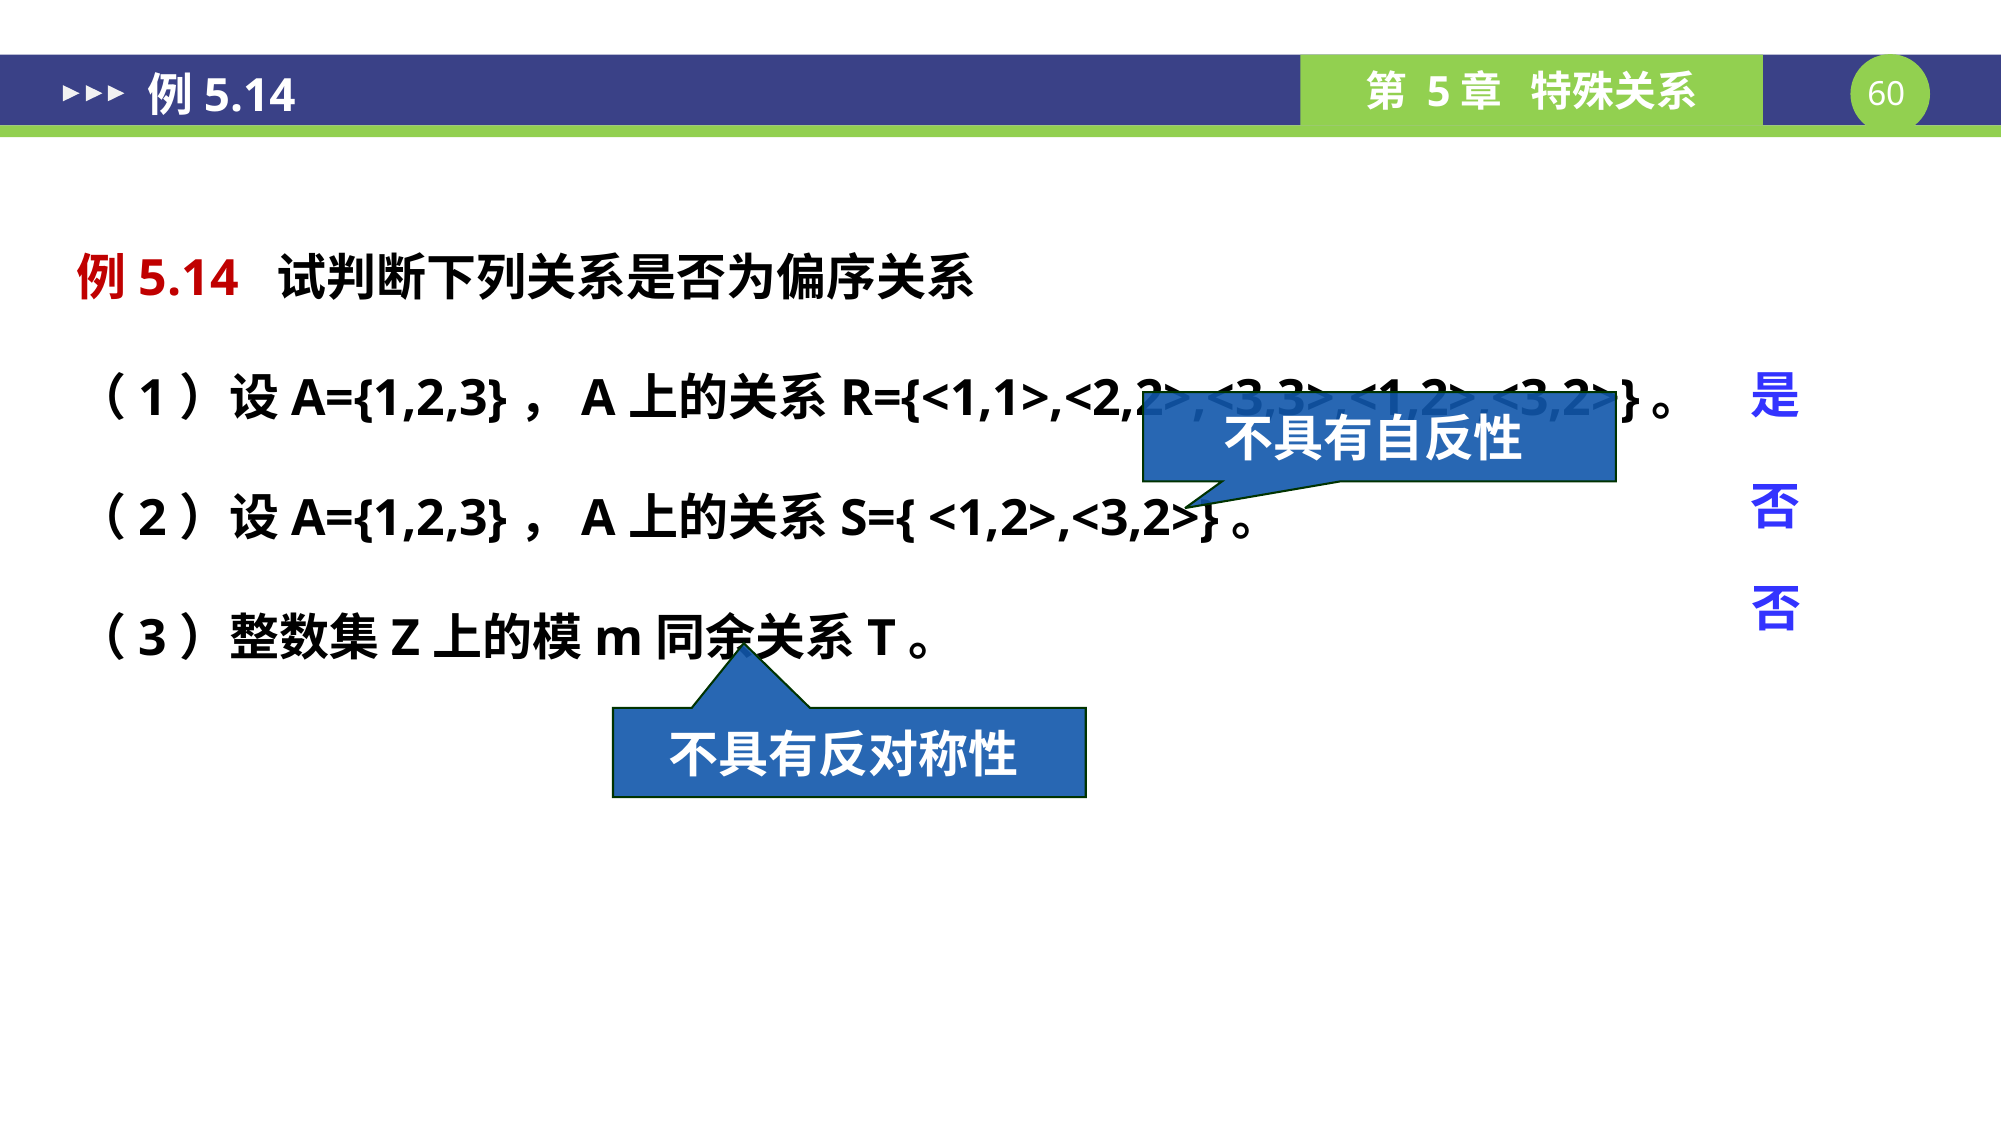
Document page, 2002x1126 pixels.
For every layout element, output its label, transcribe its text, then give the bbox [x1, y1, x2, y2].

title 例5.14 [127, 57, 1003, 129]
text_box 否 [1735, 436, 1824, 542]
list 例5.14 试判断下列关系是否为偏序关系 （1）设A={1,2,3}，A上的关系R={<1,1>,<2,2>,<3,3>,<1,2>,<3,2>}。 （2）设A={1,2,3}，A上的关系S={ <1,2>,<3,2>}。 （3）整数集Z上的模m同余关系T。 [56, 175, 1945, 738]
text_box 是 [1735, 326, 1824, 432]
text_box 否 [1736, 539, 1825, 645]
text_box 不具有反对称性 [612, 643, 1086, 798]
text_box 不具有自反性 [1143, 392, 1616, 509]
